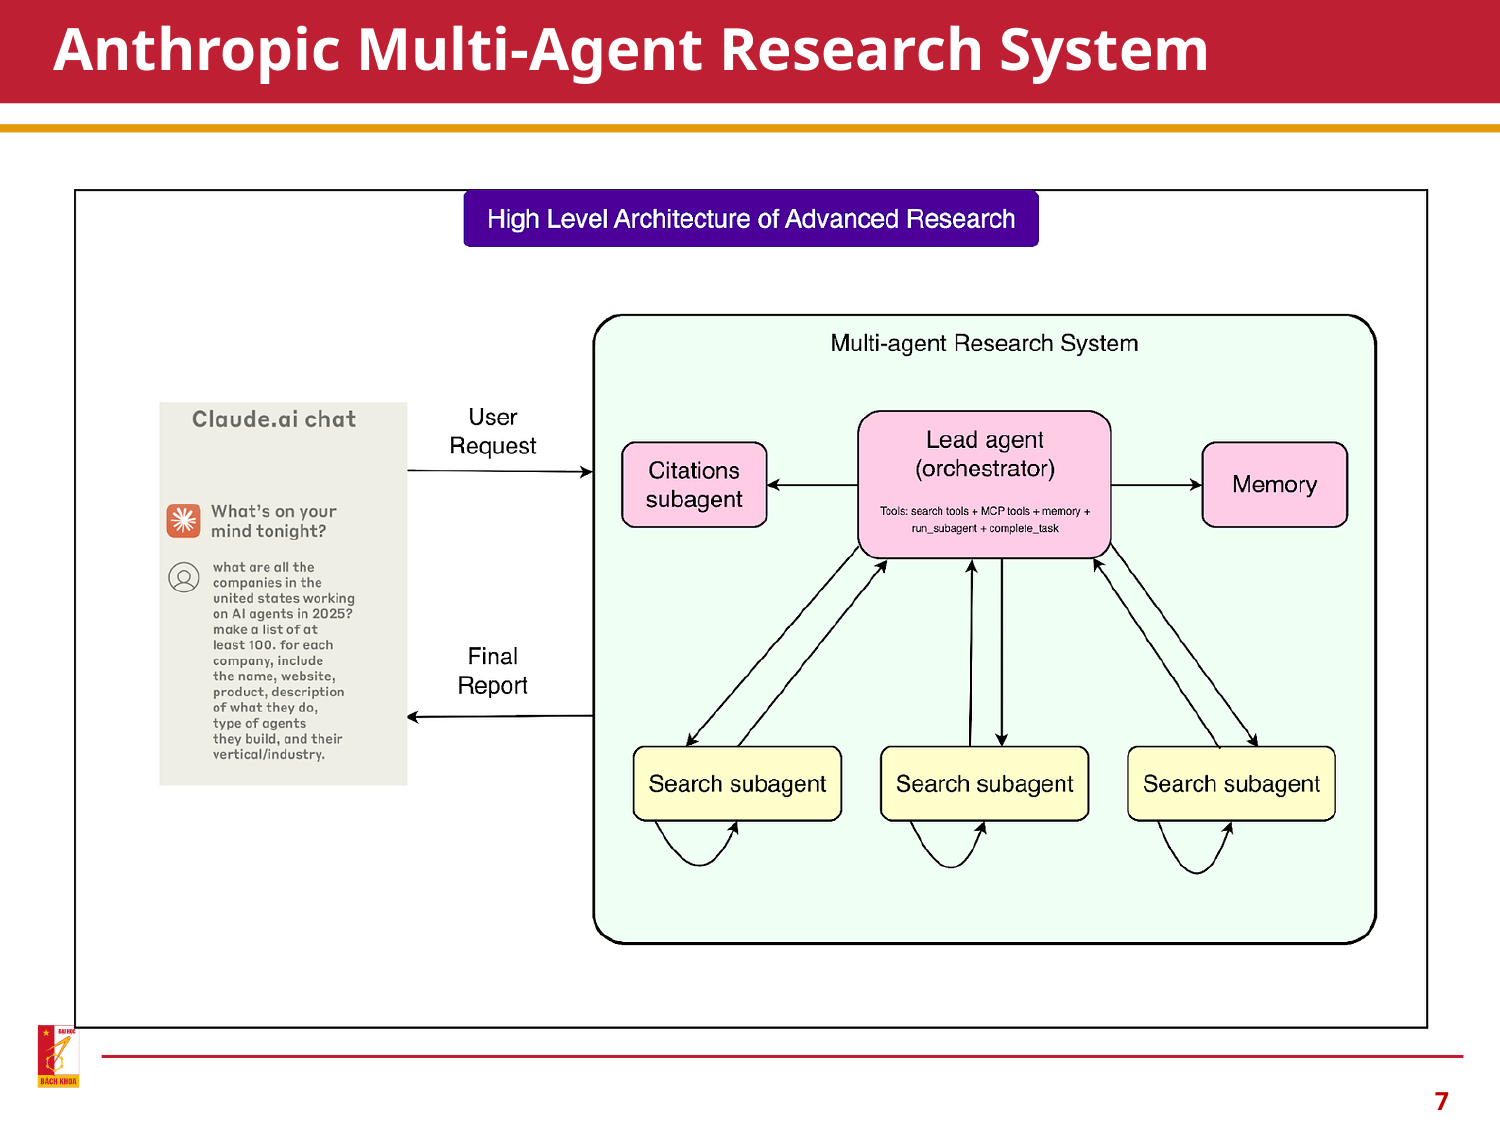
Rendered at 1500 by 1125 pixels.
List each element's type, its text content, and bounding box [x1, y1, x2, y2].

picture [0, 0, 1500, 1125]
title Anthropic Multi-Agent Research System [38, 12, 1462, 87]
slide_number 7 [1126, 1078, 1464, 1125]
